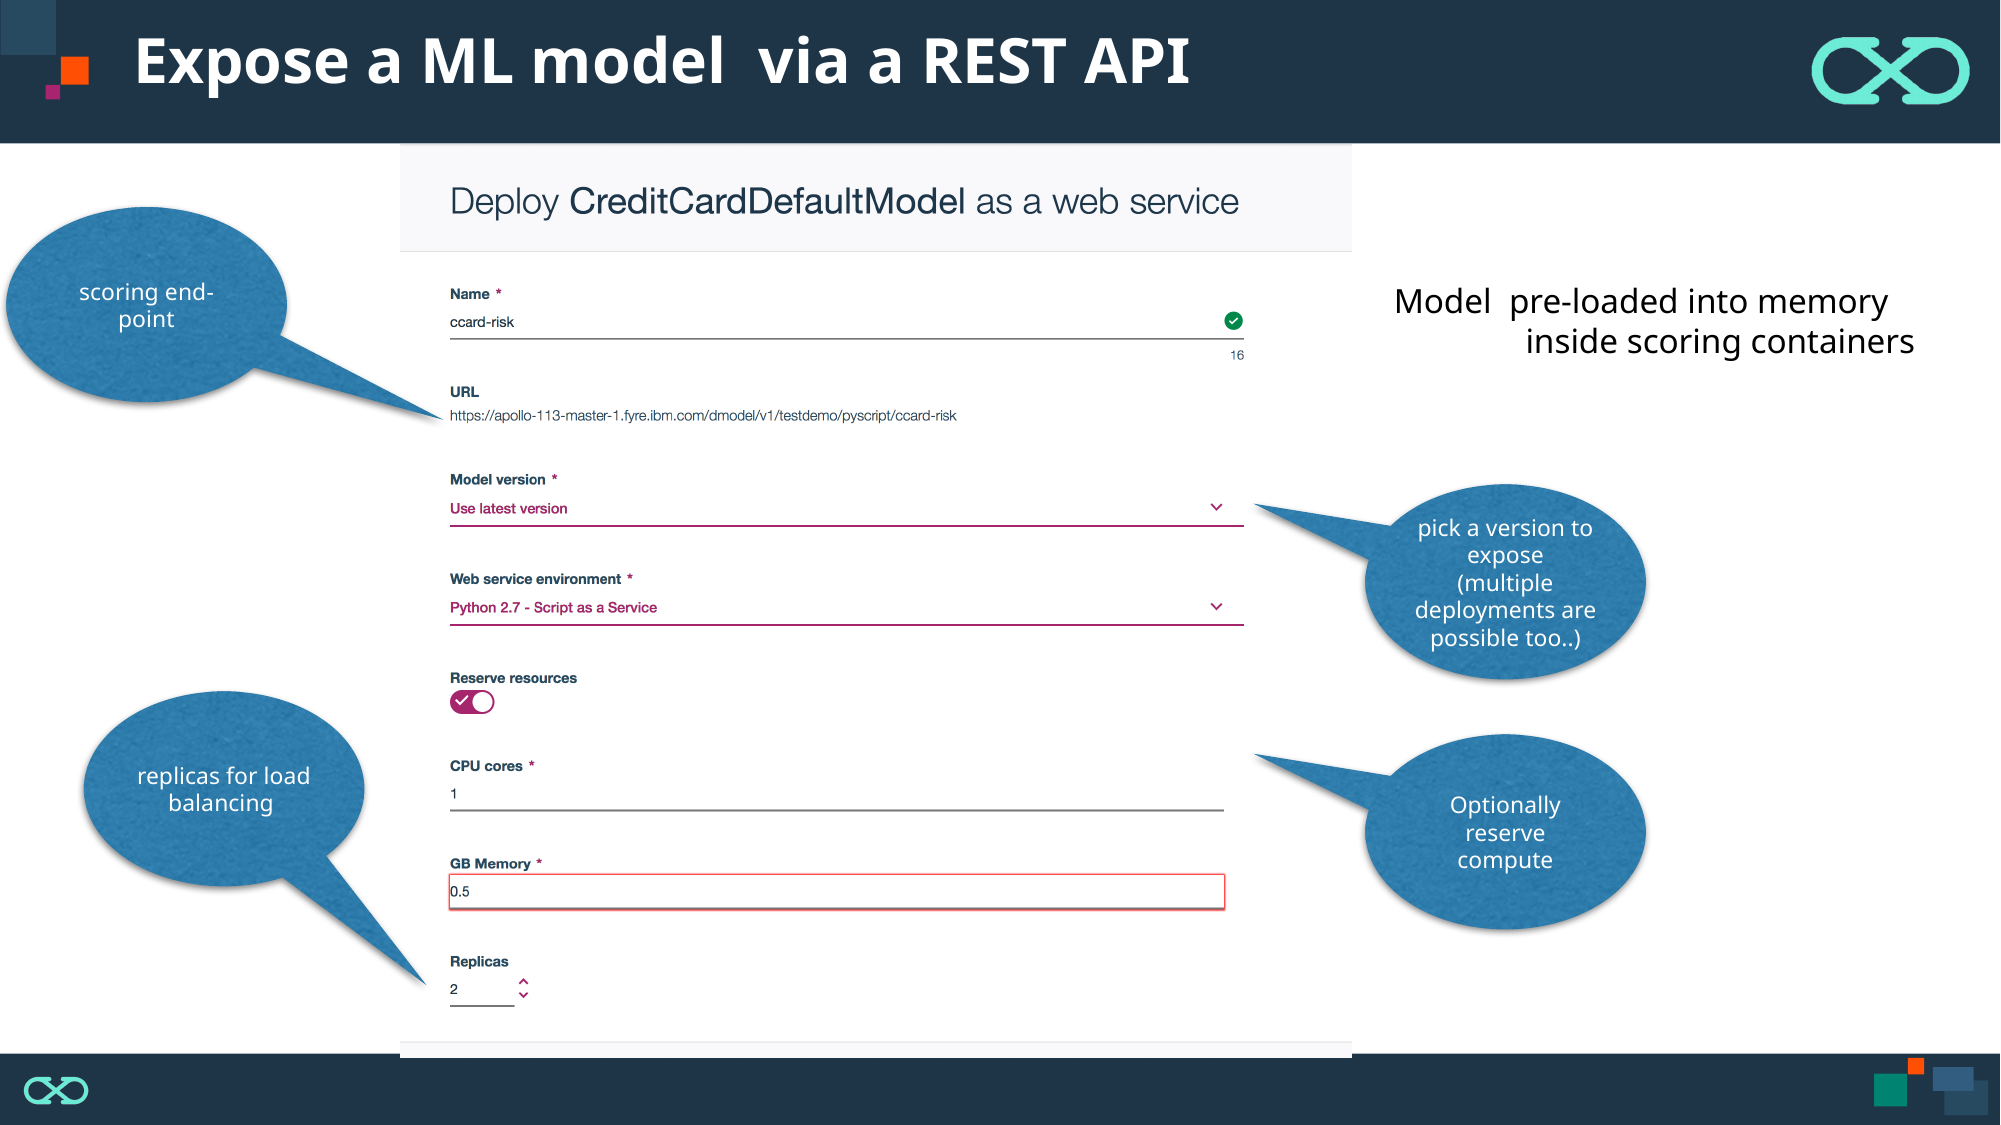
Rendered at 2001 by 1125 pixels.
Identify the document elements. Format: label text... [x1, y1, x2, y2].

text_box scoring end-point [6, 207, 395, 407]
picture [400, 143, 1352, 1058]
text_box Model pre-loaded into memory inside scoring containers [1367, 271, 1925, 369]
picture [17, 1070, 95, 1111]
picture [1801, 20, 1986, 121]
text_box Optionally reserve compute [1360, 734, 1646, 930]
text_box replicas for load balancing [83, 691, 395, 962]
text_box pick a version to expose (multiple deployments are possible too..) [1360, 484, 1646, 680]
title Expose a ML model via a REST API [118, 13, 1801, 125]
